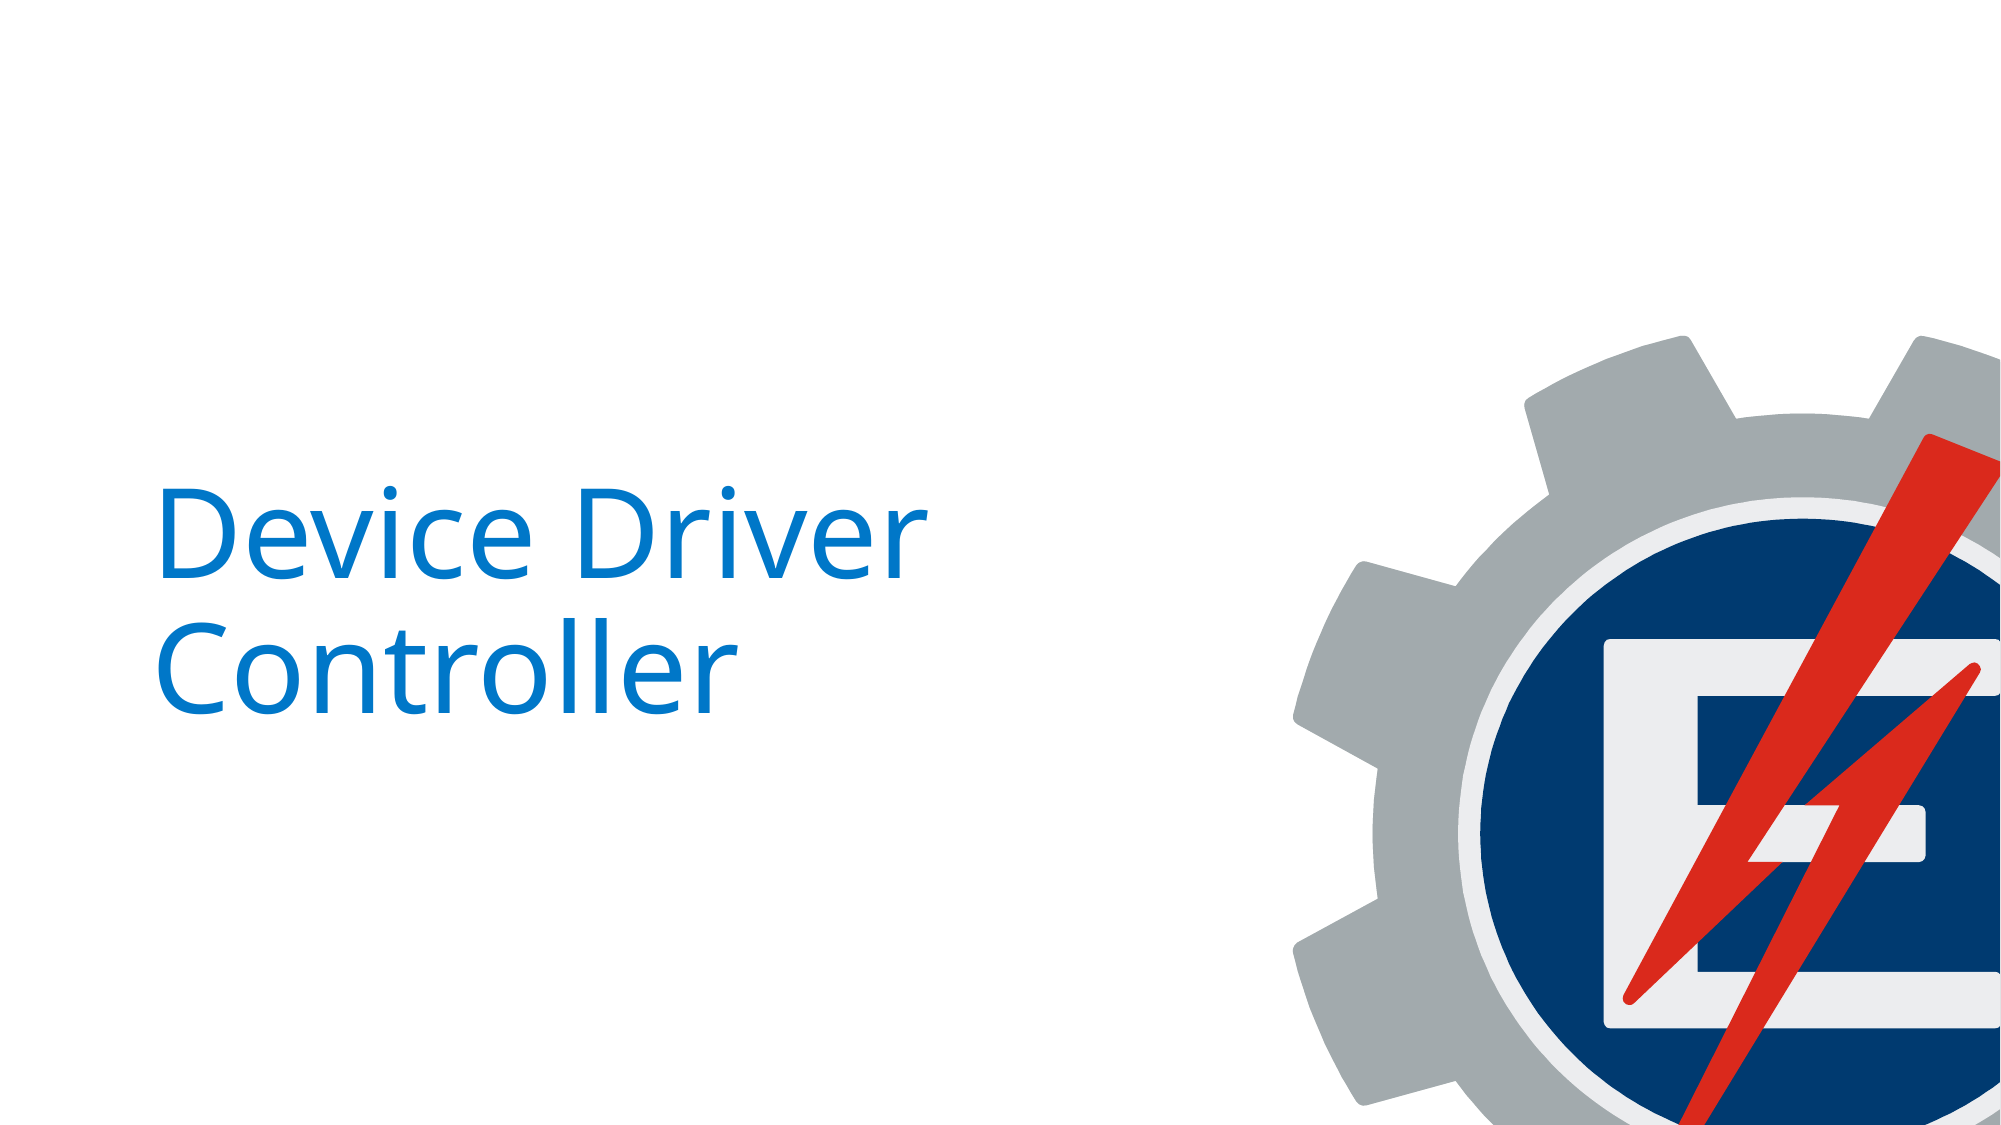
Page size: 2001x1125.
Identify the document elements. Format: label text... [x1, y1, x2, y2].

title Device Driver Controller [136, 280, 1261, 749]
